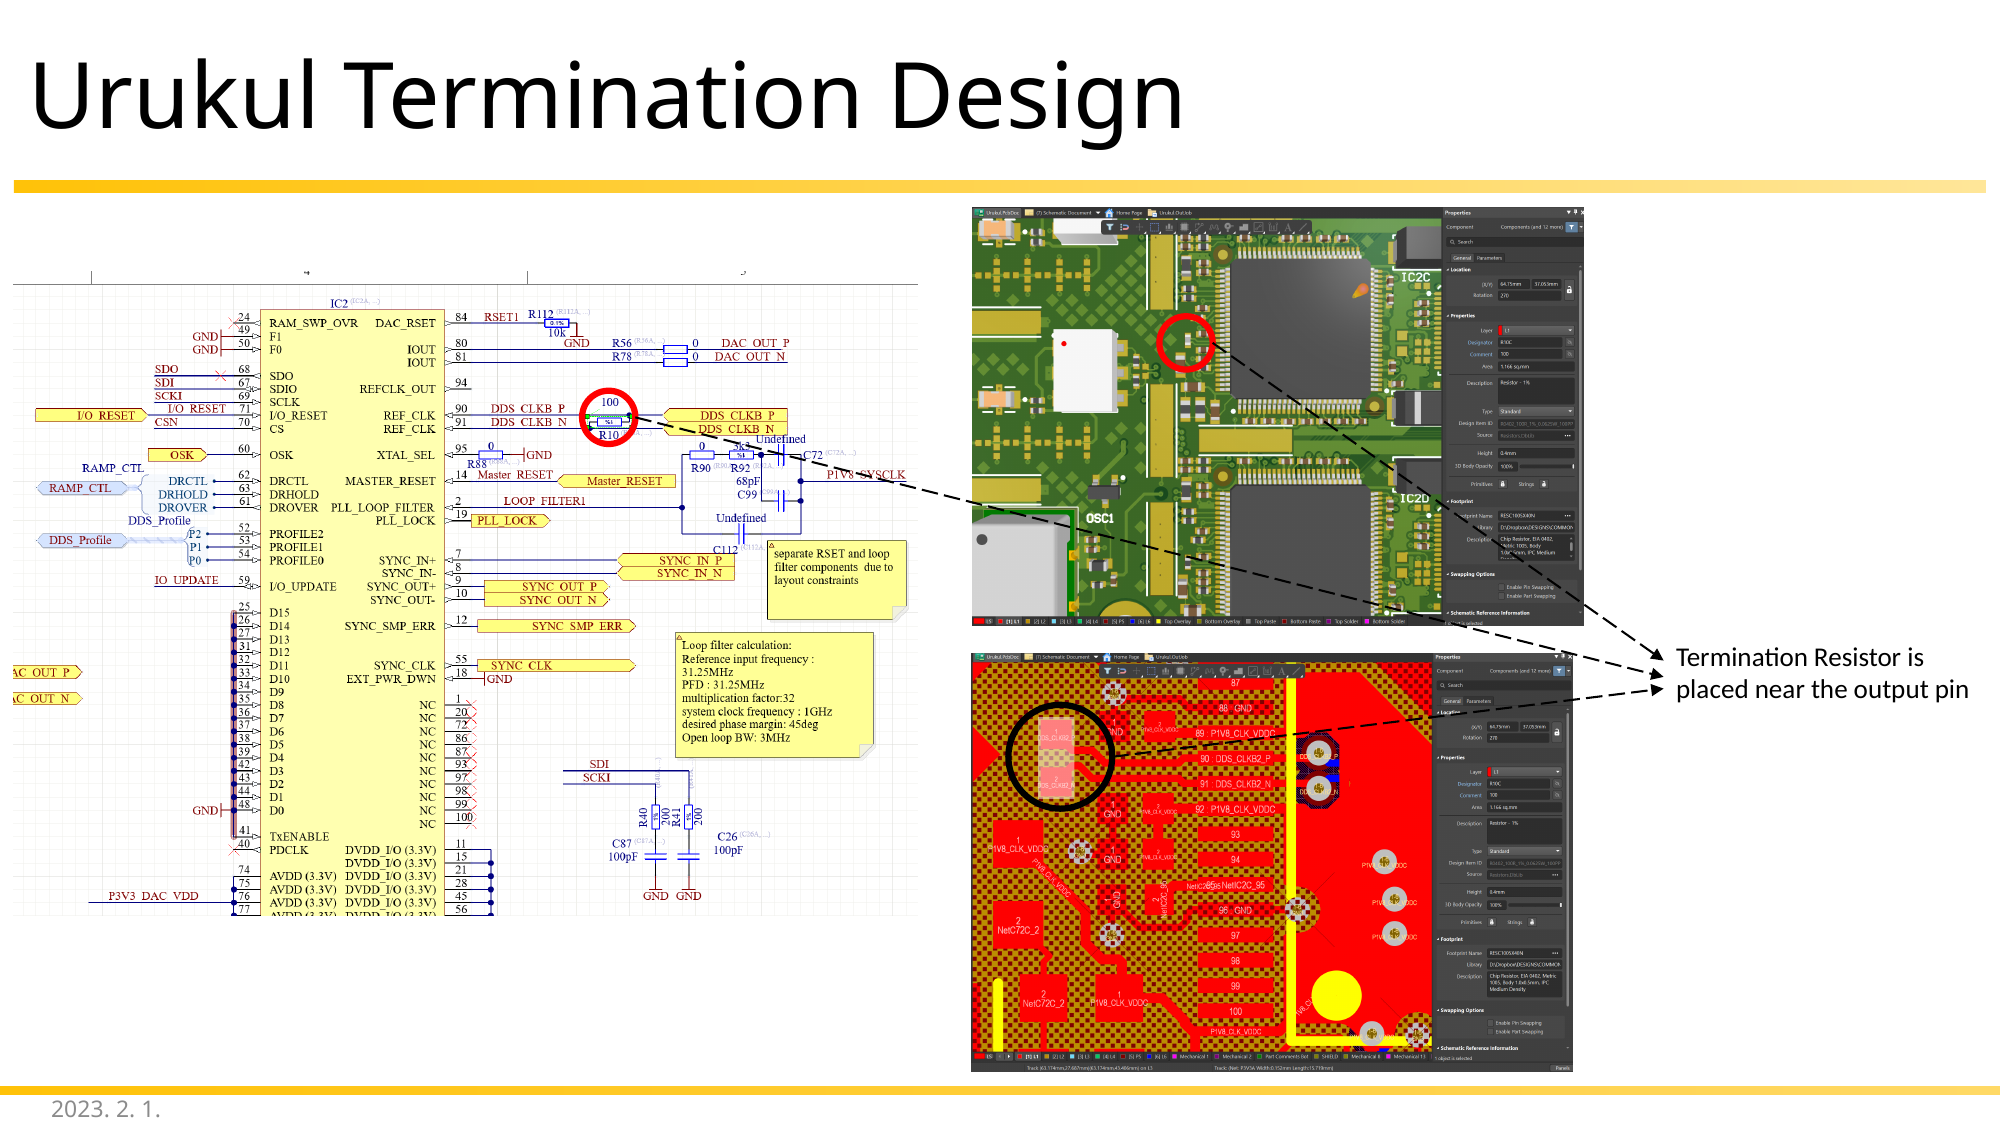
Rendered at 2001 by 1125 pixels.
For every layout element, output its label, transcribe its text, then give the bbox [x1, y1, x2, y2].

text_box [1212, 342, 1664, 661]
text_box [635, 417, 1664, 677]
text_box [1697, 1087, 1703, 1094]
picture [13, 271, 918, 916]
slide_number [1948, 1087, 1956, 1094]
table_cell GND [1416, 180, 1423, 192]
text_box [1112, 688, 1664, 757]
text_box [1578, 1087, 1584, 1094]
slide_number 2023. 2. 1. [36, 1078, 486, 1125]
title Urukul Termination Design [13, 25, 1986, 173]
picture [971, 677, 1573, 1072]
text_box Termination Resistor is placed near the output pin [1661, 631, 2000, 712]
picture [972, 207, 1584, 417]
table_cell GND [599, 180, 605, 192]
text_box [1008, 180, 1014, 192]
